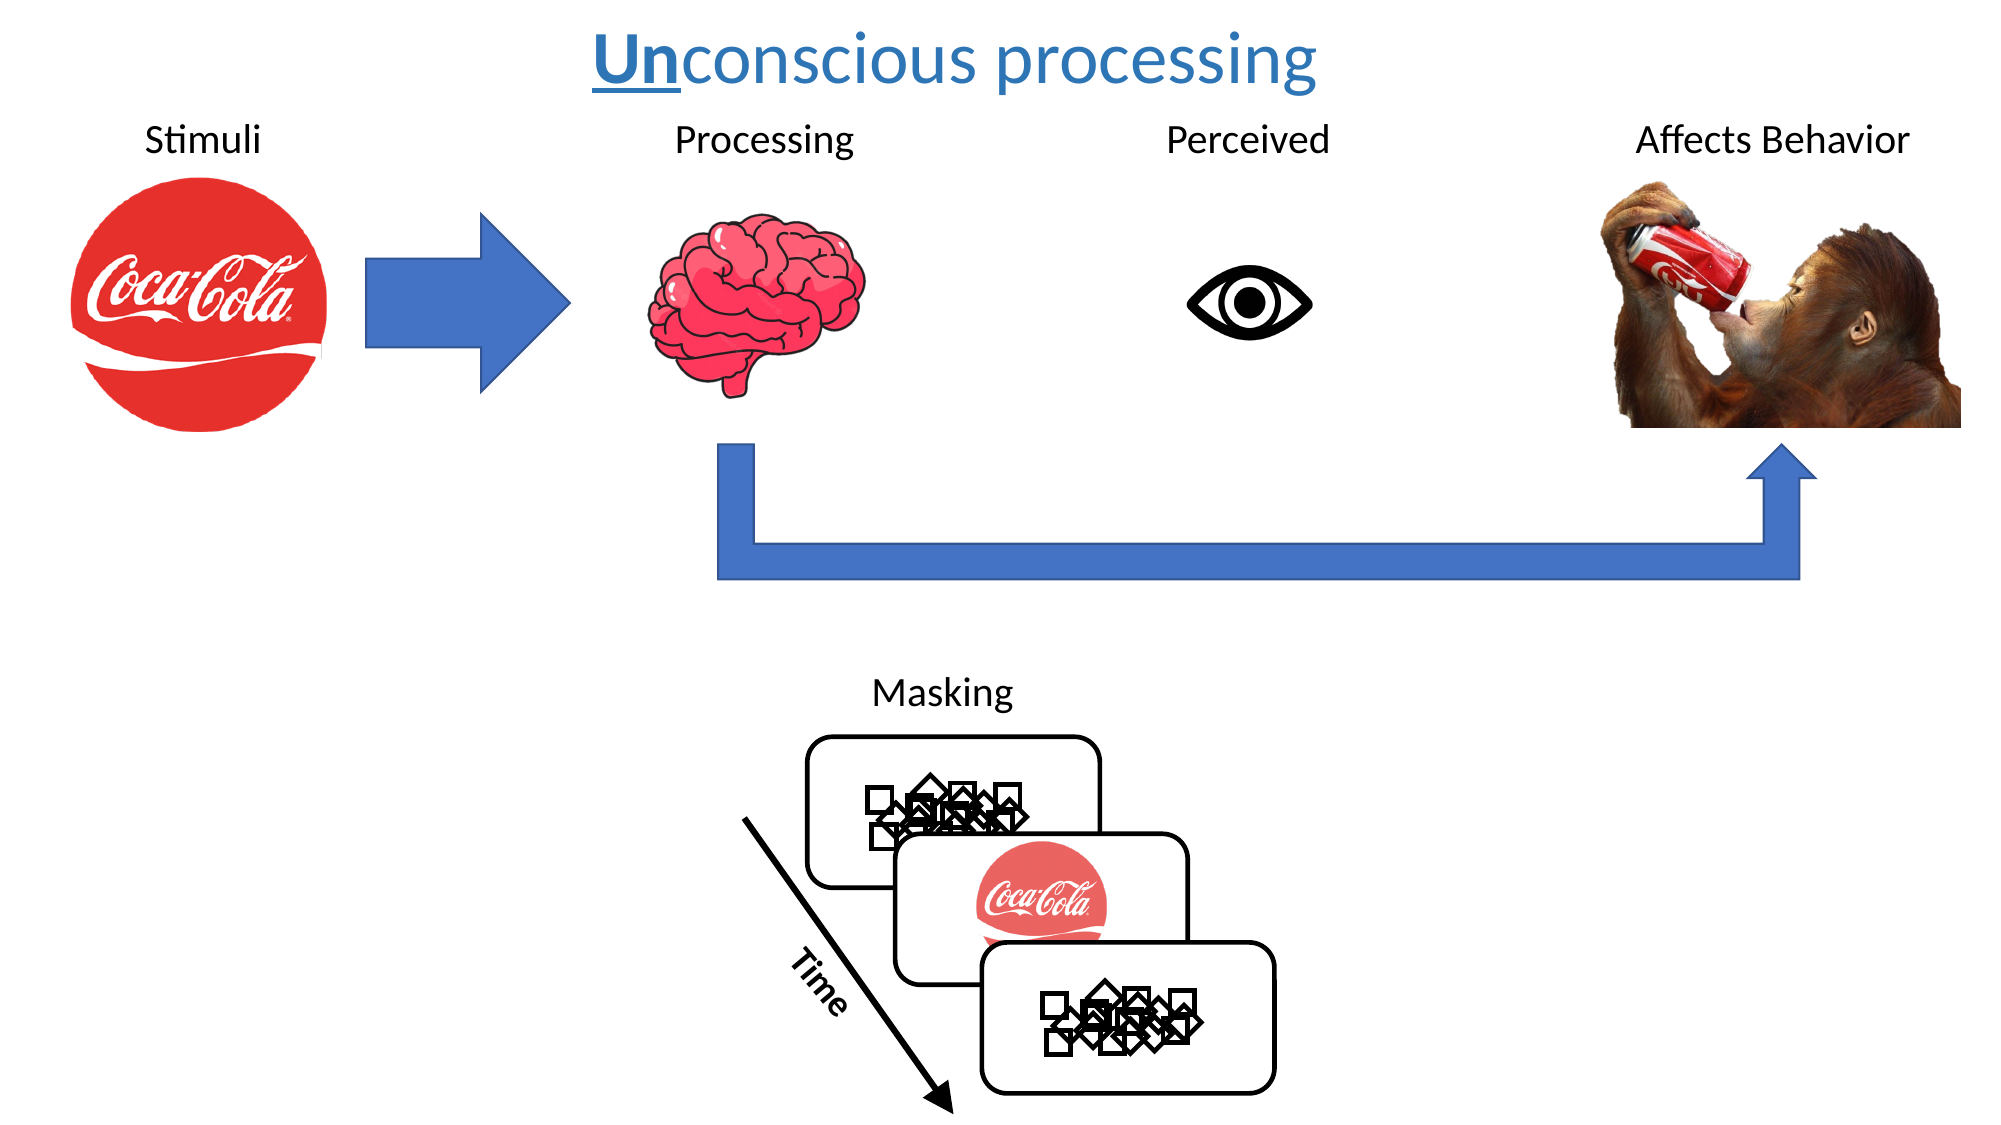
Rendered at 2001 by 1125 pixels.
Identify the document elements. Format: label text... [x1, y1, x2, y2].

text_box Processing [550, 103, 980, 169]
picture [588, 177, 913, 437]
text_box Masking [772, 657, 1113, 723]
picture [1586, 163, 1961, 428]
text_box [365, 211, 572, 395]
text_box [717, 442, 1818, 581]
text_box Un [566, 1, 708, 103]
text_box Affects Behavior [1579, 103, 1967, 169]
picture [70, 177, 327, 432]
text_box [744, 736, 1275, 1115]
text_box Perceived [1138, 103, 1359, 169]
text_box conscious processing [708, 1, 1338, 106]
text_box Stimuli [97, 103, 310, 169]
picture [1174, 227, 1325, 378]
